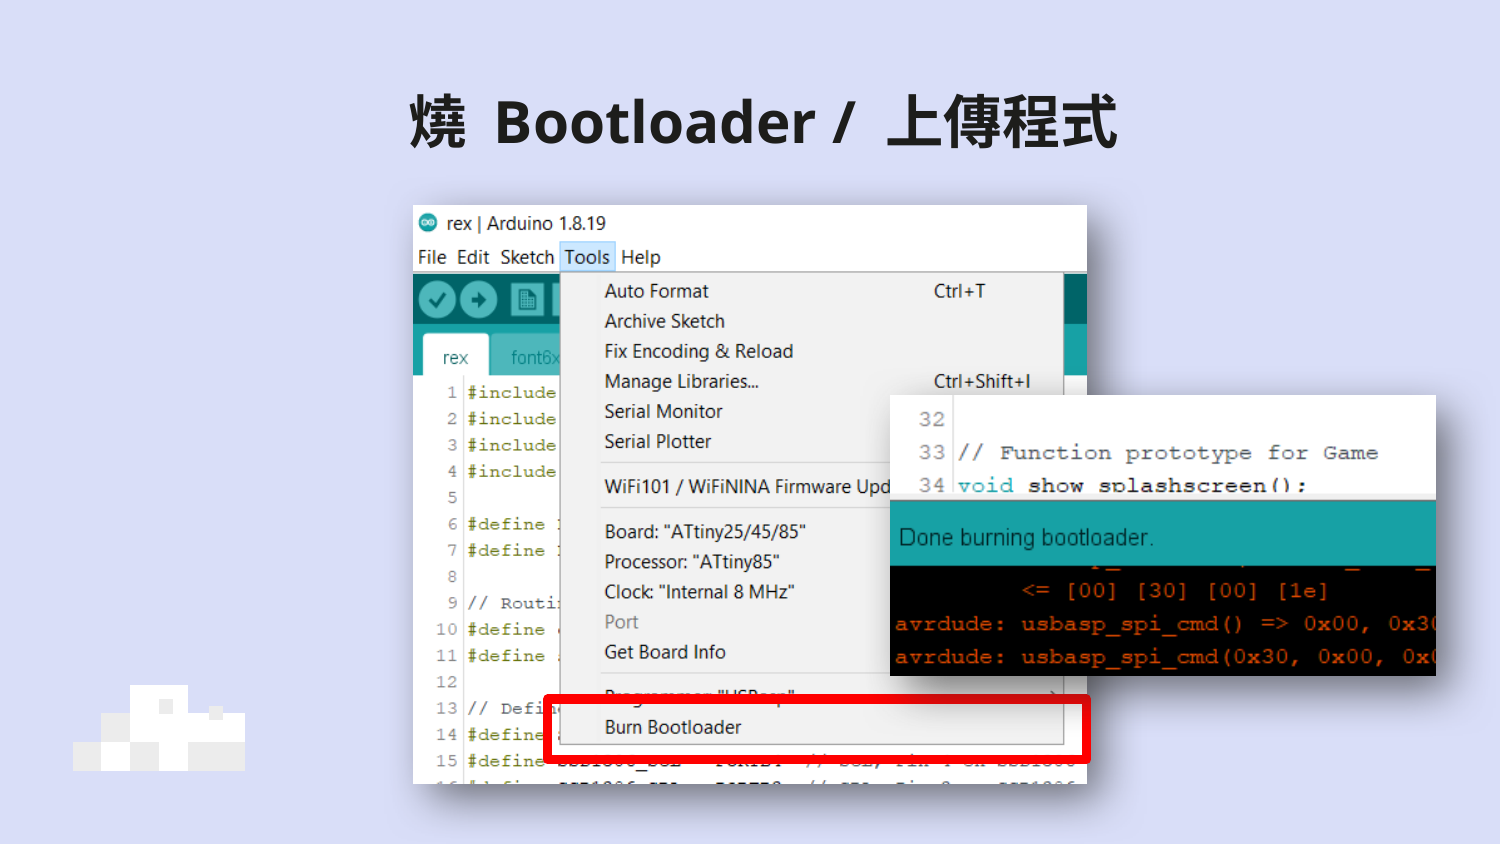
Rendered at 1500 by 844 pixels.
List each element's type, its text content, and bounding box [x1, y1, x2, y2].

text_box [72, 684, 246, 771]
text_box 燒 Bootloader / 上傳程式 [118, 72, 1382, 167]
picture [413, 205, 1436, 784]
